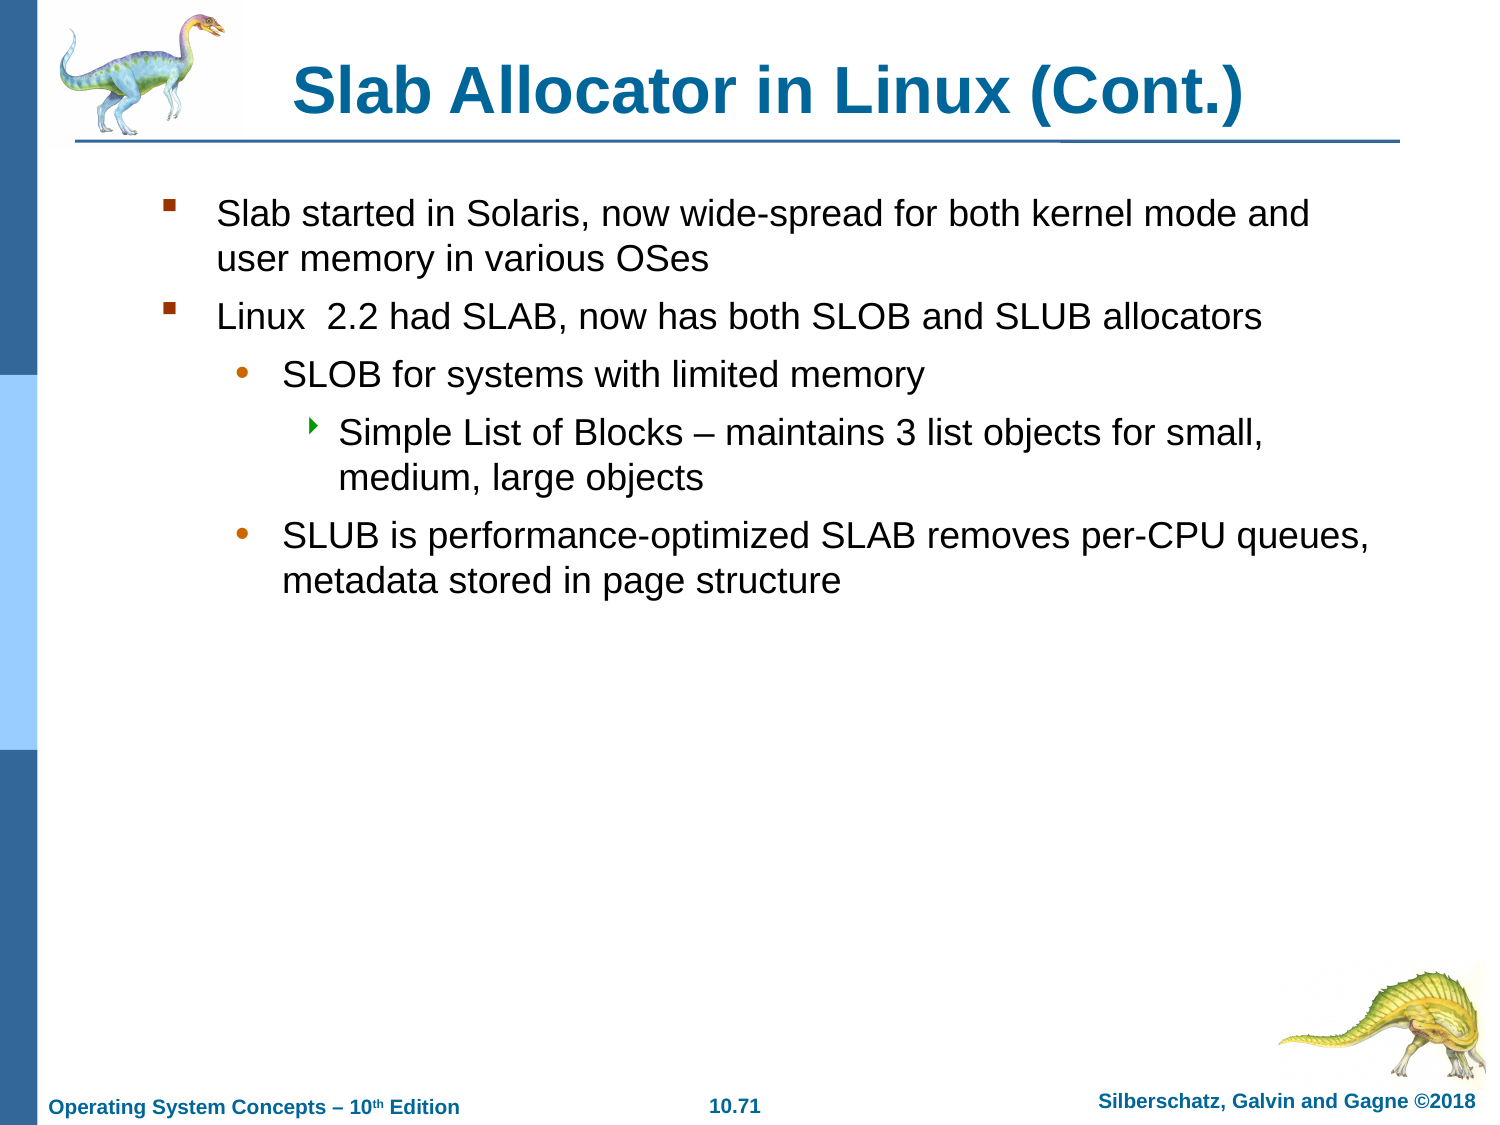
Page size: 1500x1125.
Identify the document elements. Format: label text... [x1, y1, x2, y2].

picture [46, 0, 243, 149]
list Slab started in Solaris, now wide-spread for both kernel mode and user memory in various OSes Linux 2.2 had SLAB, now has both SLOB and SLUB allocators SLOB for systems with limited memory Simple List of Blocks – maintains 3 list objects for small, medium, large objects SLUB is performance-optimized SLAB removes per-CPU queues, metadata stored in page structure [145, 181, 1393, 1037]
picture [1275, 959, 1486, 1090]
title Slab Allocator in Linux (Cont.) [145, 40, 1393, 135]
